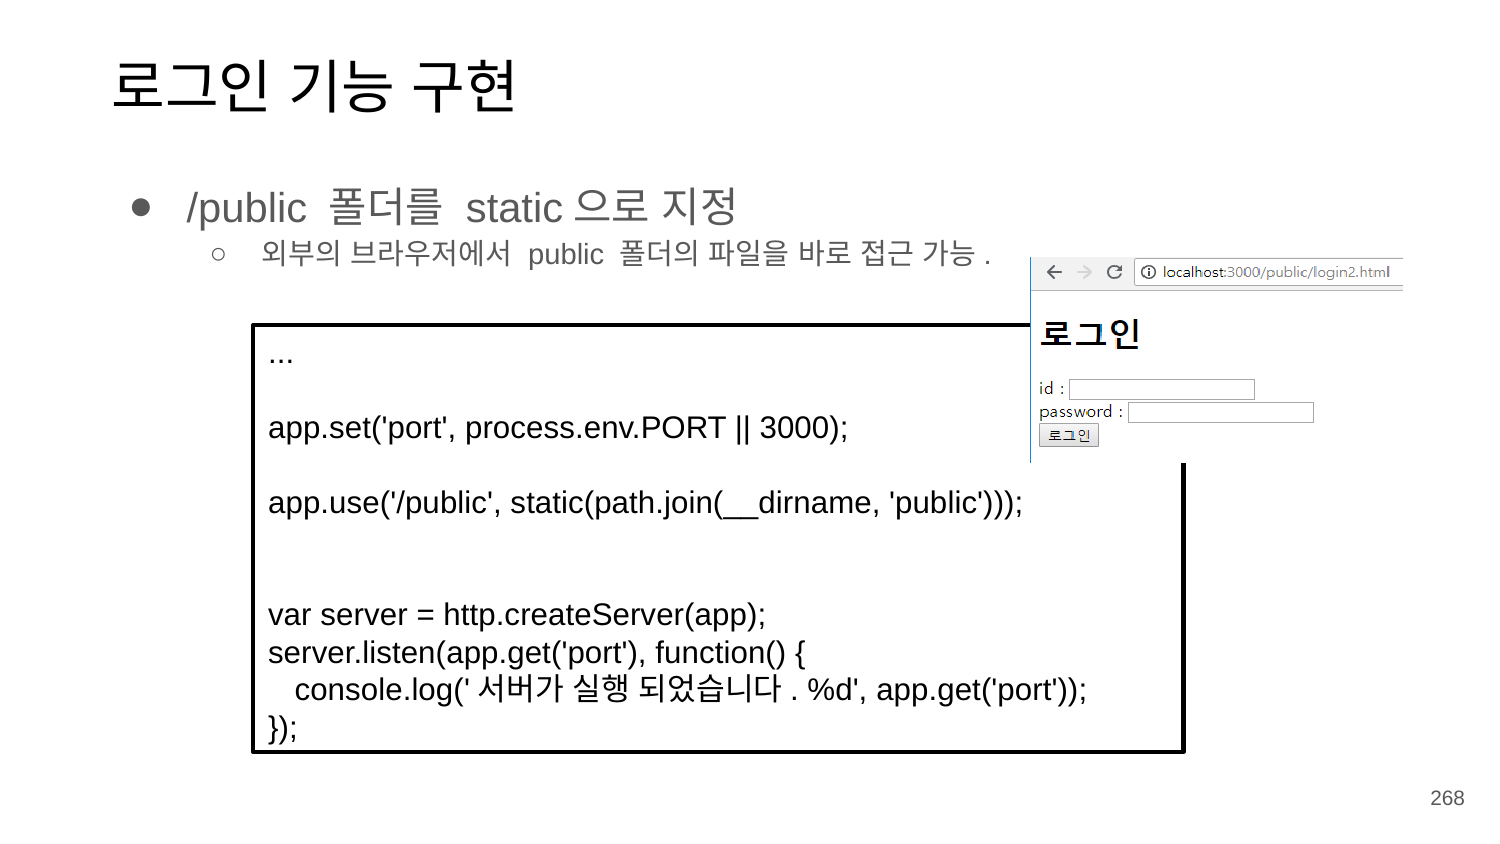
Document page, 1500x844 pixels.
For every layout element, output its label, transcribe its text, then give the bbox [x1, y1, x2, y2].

list /public 폴더를 static으로 지정 외부의 브라우저에서 public 폴더의 파일을 바로 접근 가능. [96, 157, 1447, 270]
text_box ... app.set('port', process.env.PORT || 3000); app.use('/public', static(path.join(__dirname, 'public'))); var server = http.createServer(app); server.listen(app.get('port'), function() { console.log('서버가 실행 되었습니다. %d', app.get('port')); }); [253, 325, 1184, 752]
title 로그인 기능 구현 [96, 35, 1500, 151]
slide_number 268 [1389, 764, 1480, 830]
picture [1030, 256, 1403, 464]
